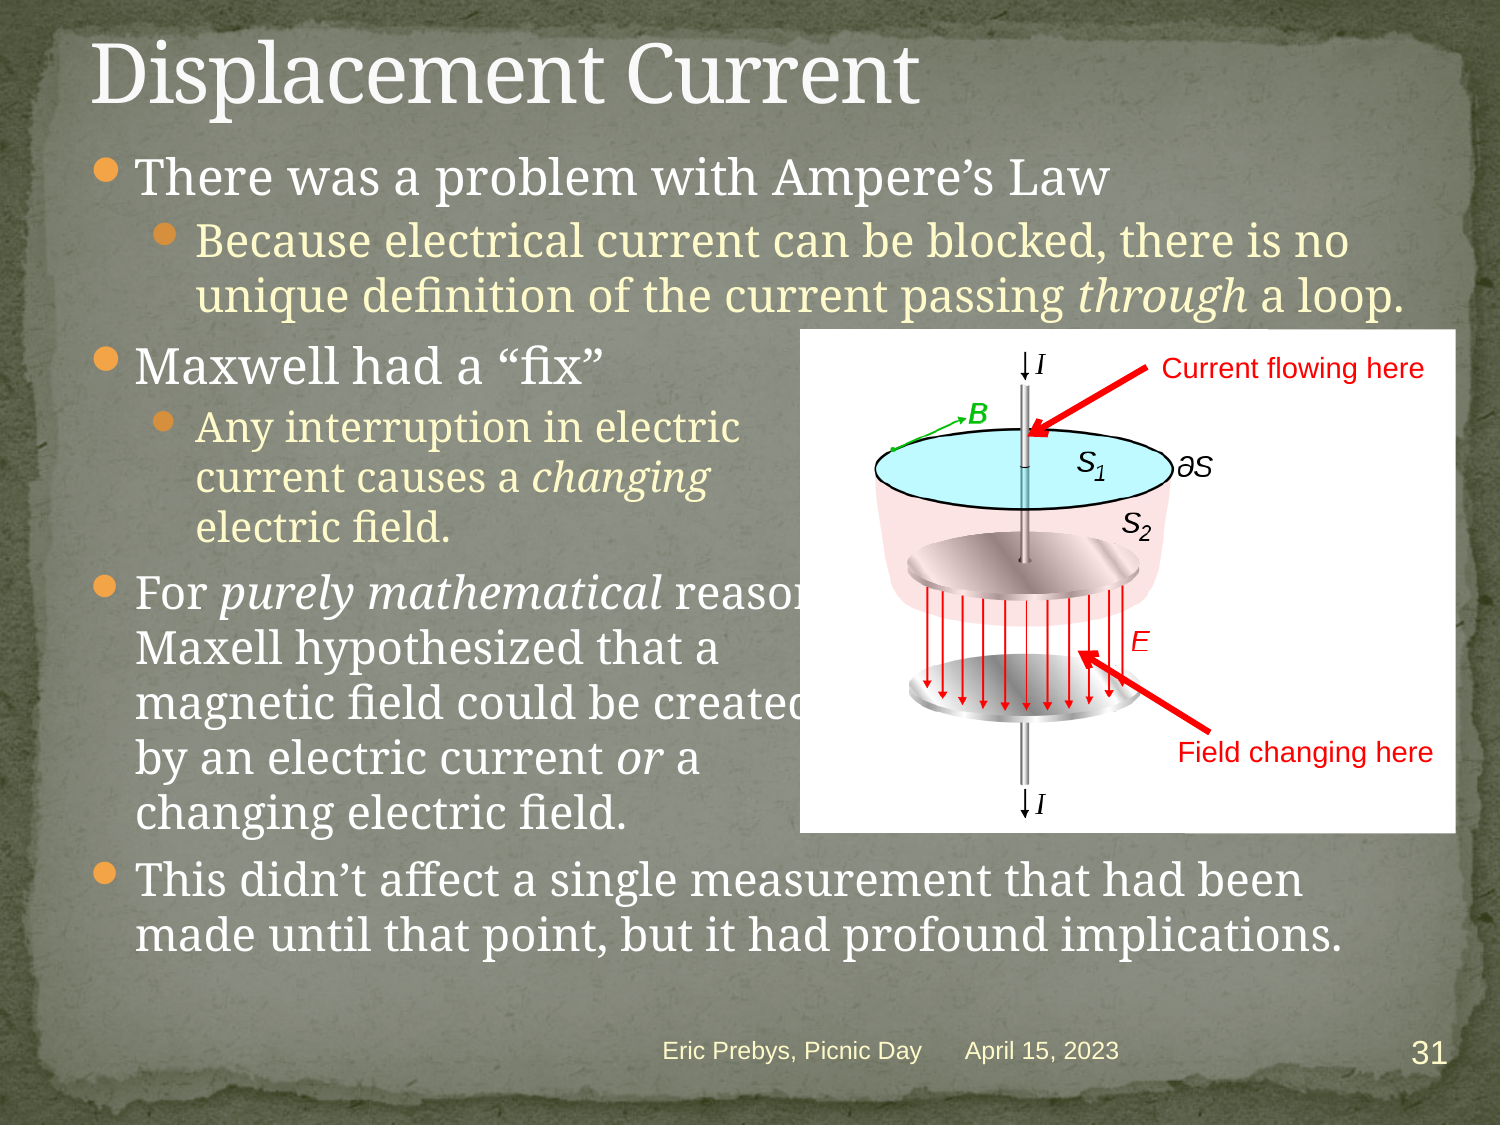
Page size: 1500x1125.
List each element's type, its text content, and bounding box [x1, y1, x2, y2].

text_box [1029, 369, 1145, 435]
text_box Field changing here [1280, 726, 1450, 776]
text_box Current flowing here [1280, 341, 1456, 392]
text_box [1079, 652, 1208, 731]
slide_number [950, 1017, 1375, 1081]
list There was a problem with Ampere’s Law Because electrical current can be blocked, there is no unique definition of the current passing through a loop. Maxwell had a “fix” Any interruption in electric current causes a changing electric field. For purely mathematical reasons, Maxell hypothesized that a magnetic field could be created by an electric current or a changing electric field. This didn’t affect a single measurement that had been made until that point, but it had profound implications. [74, 137, 1426, 1001]
text_box [1426, 326, 1459, 836]
footer Eric Prebys, Picnic Day [350, 1017, 938, 1081]
title Displacement Current [74, 24, 1425, 128]
picture [800, 329, 1269, 834]
slide_number 31 [1379, 1014, 1480, 1089]
